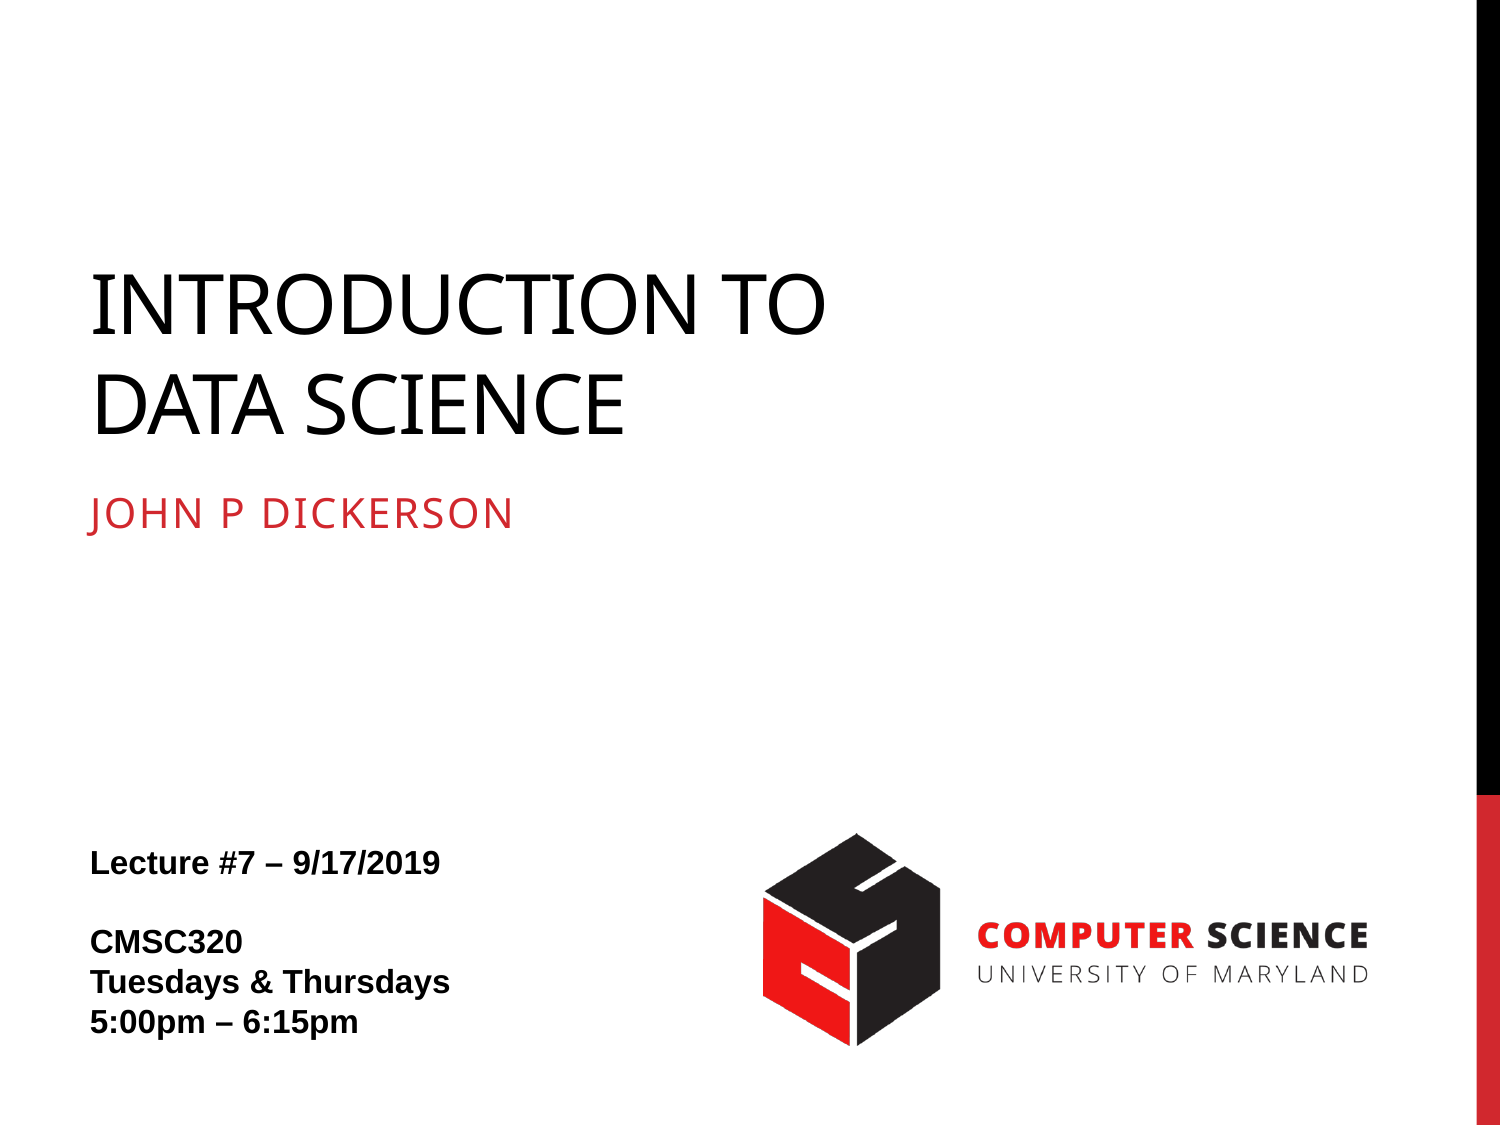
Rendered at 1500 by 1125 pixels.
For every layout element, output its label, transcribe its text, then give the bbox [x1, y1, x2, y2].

picture [763, 832, 1375, 1047]
title Introduction to Data Science [75, 40, 1350, 662]
text_box Lecture #7 – 9/17/2019 CMSC320 Tuesdays & Thursdays 5:00pm – 6:15pm [75, 833, 498, 1048]
subtitle John P Dickerson [75, 479, 1200, 630]
